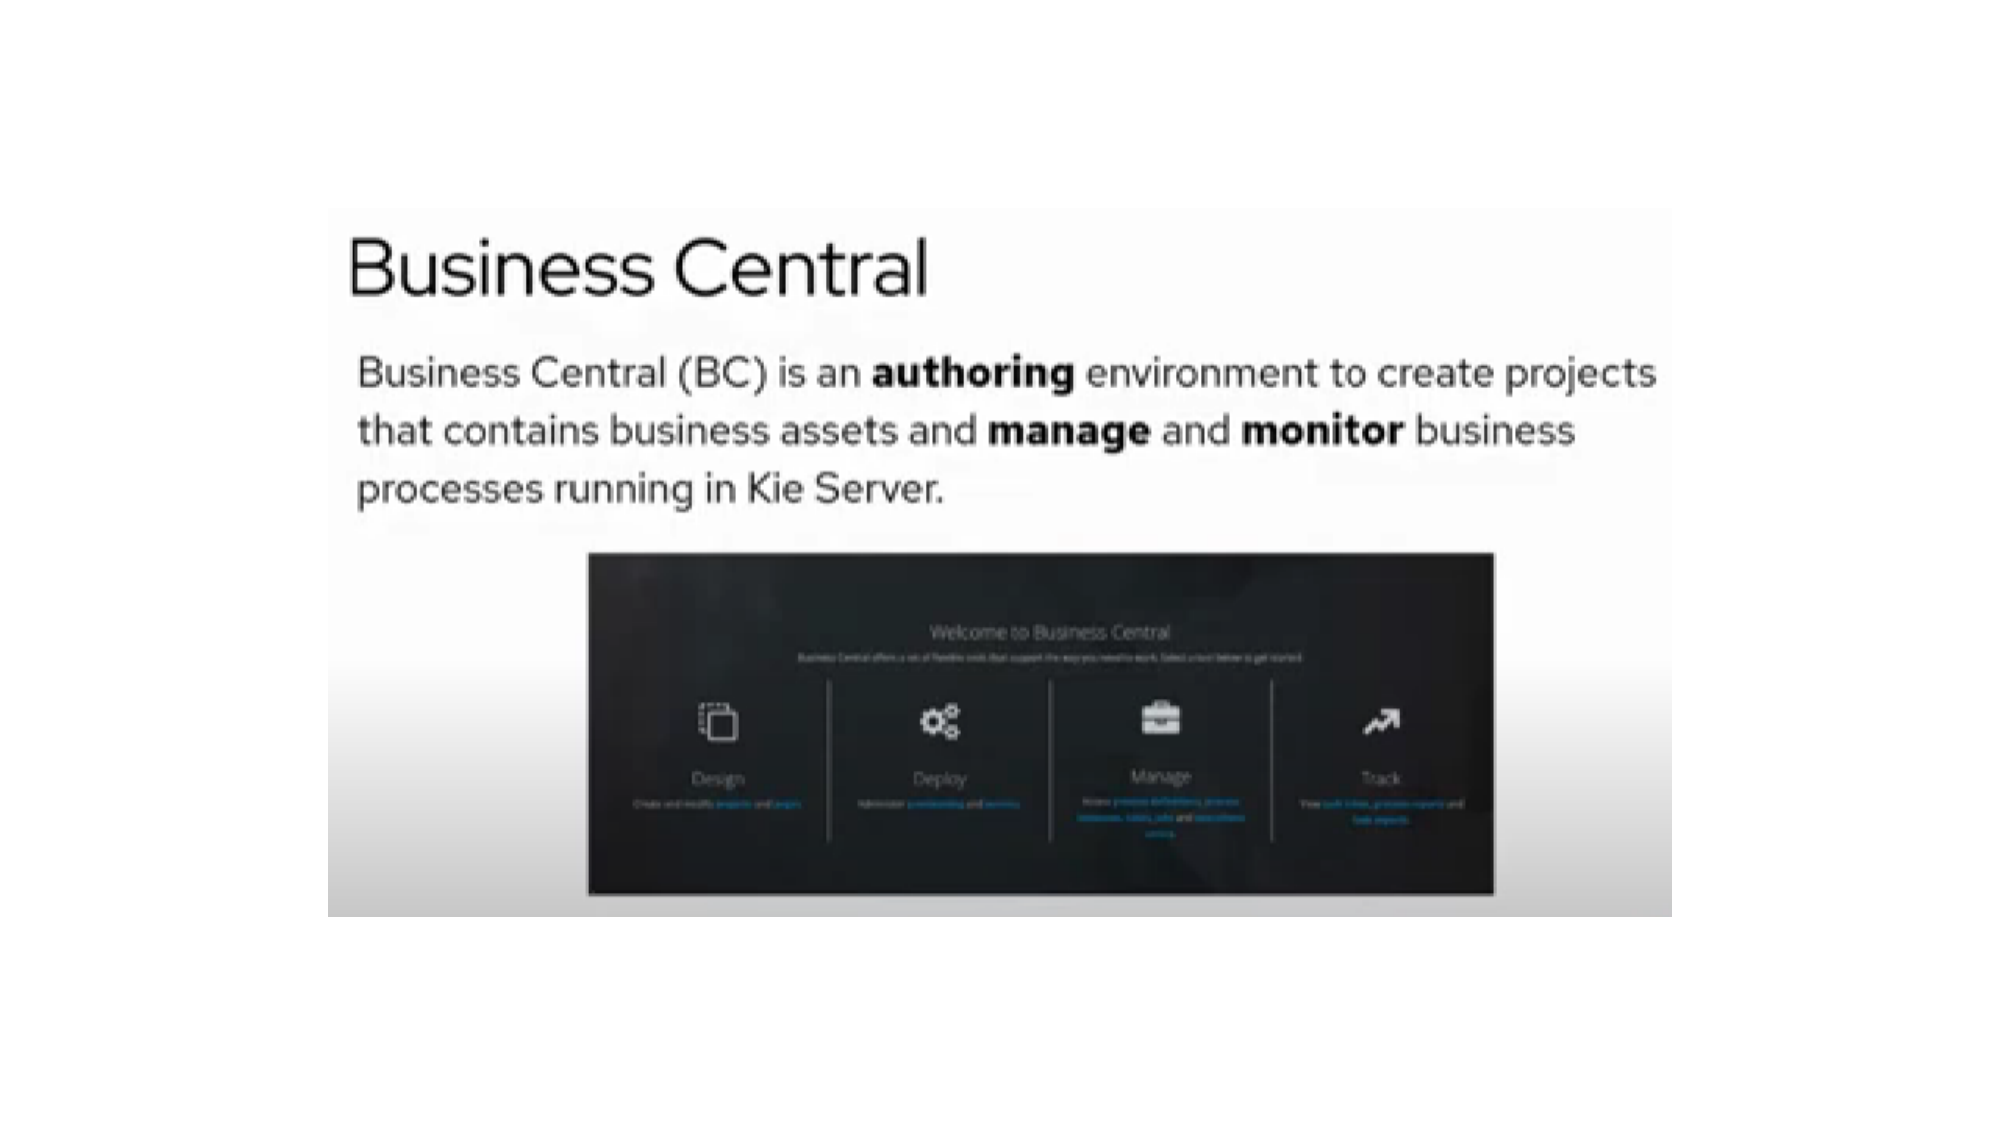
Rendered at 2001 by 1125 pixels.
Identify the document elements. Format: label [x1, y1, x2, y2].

picture [328, 208, 1672, 917]
